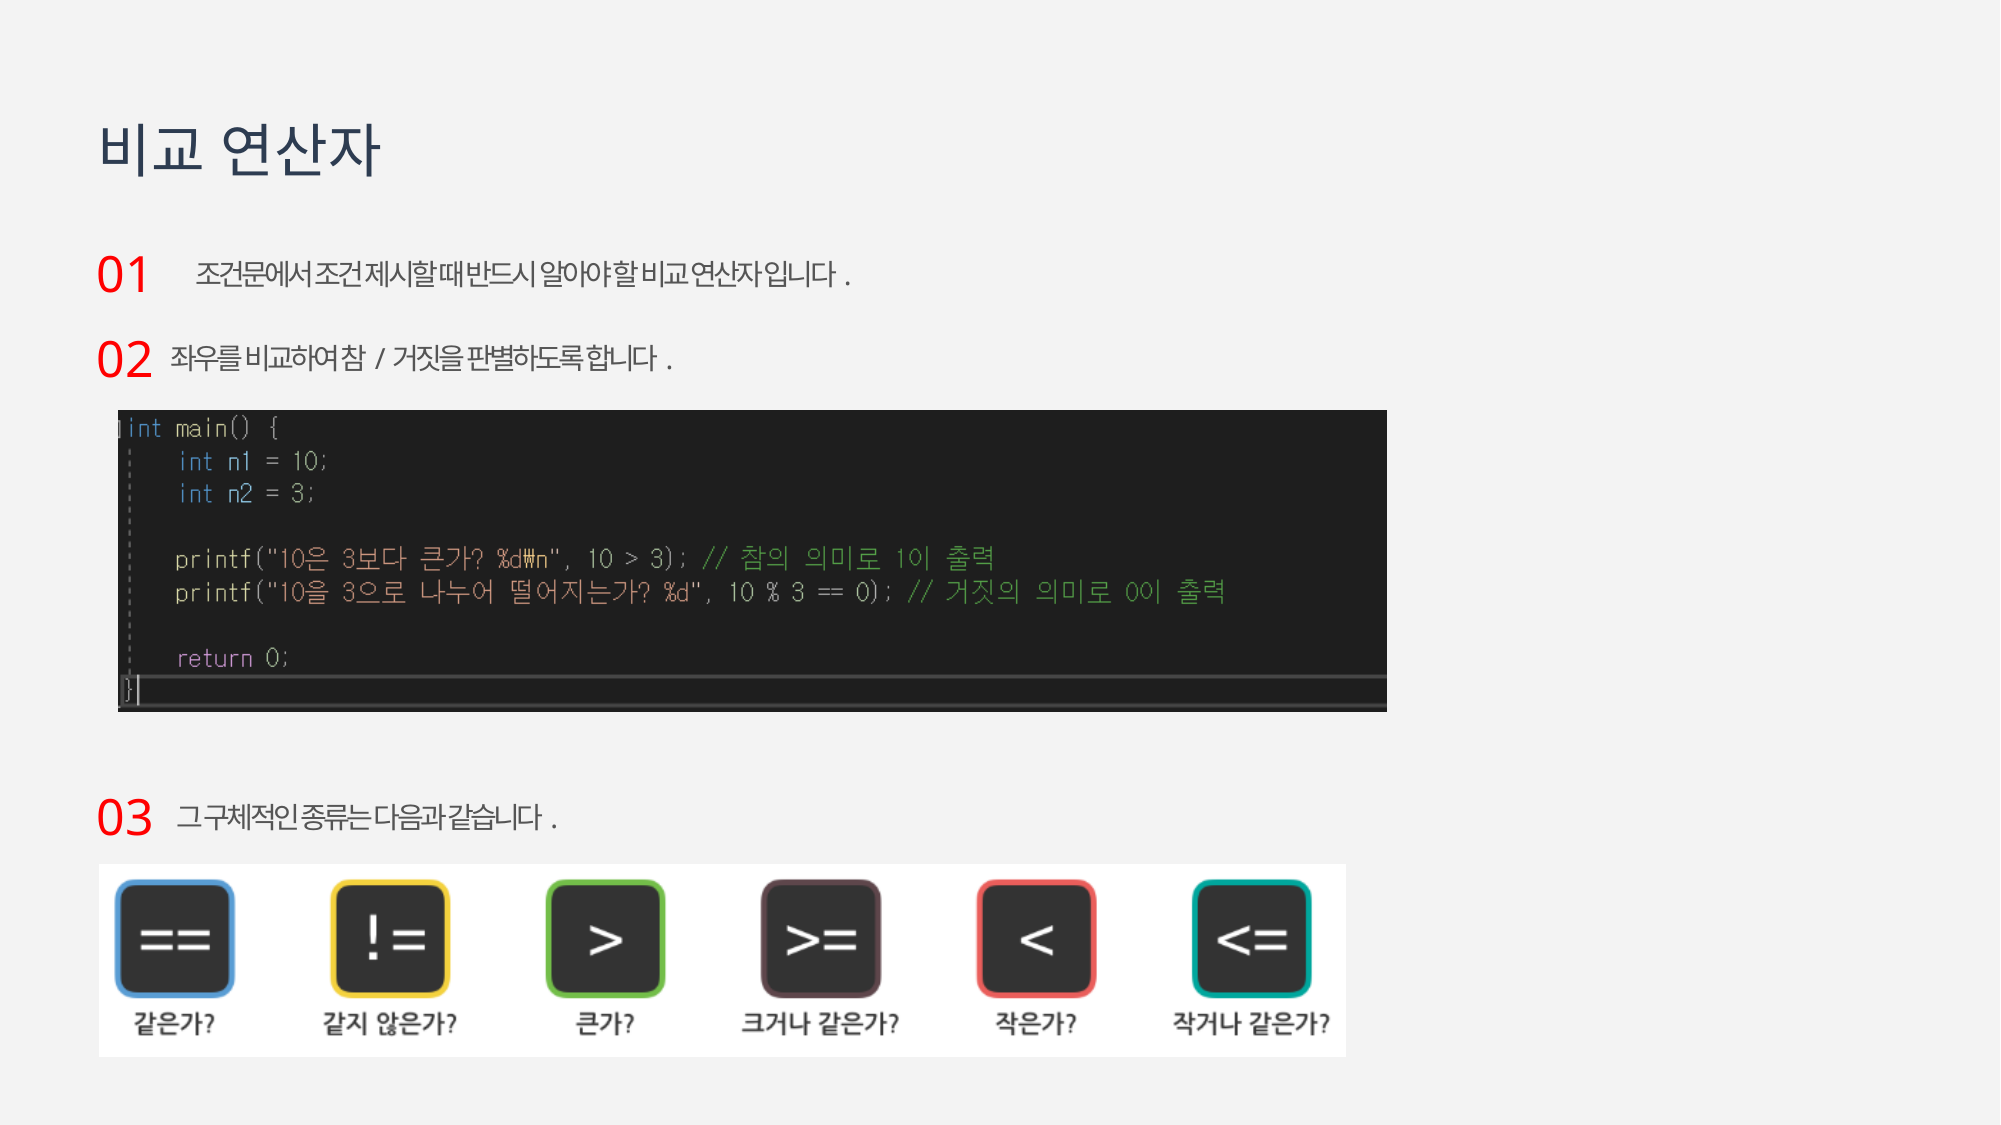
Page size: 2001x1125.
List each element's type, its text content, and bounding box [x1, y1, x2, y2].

picture [118, 410, 1387, 712]
picture [99, 864, 1346, 1057]
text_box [99, 319, 1239, 396]
text_box 비교 연산자 [82, 107, 893, 192]
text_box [99, 777, 1239, 854]
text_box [99, 234, 1239, 311]
